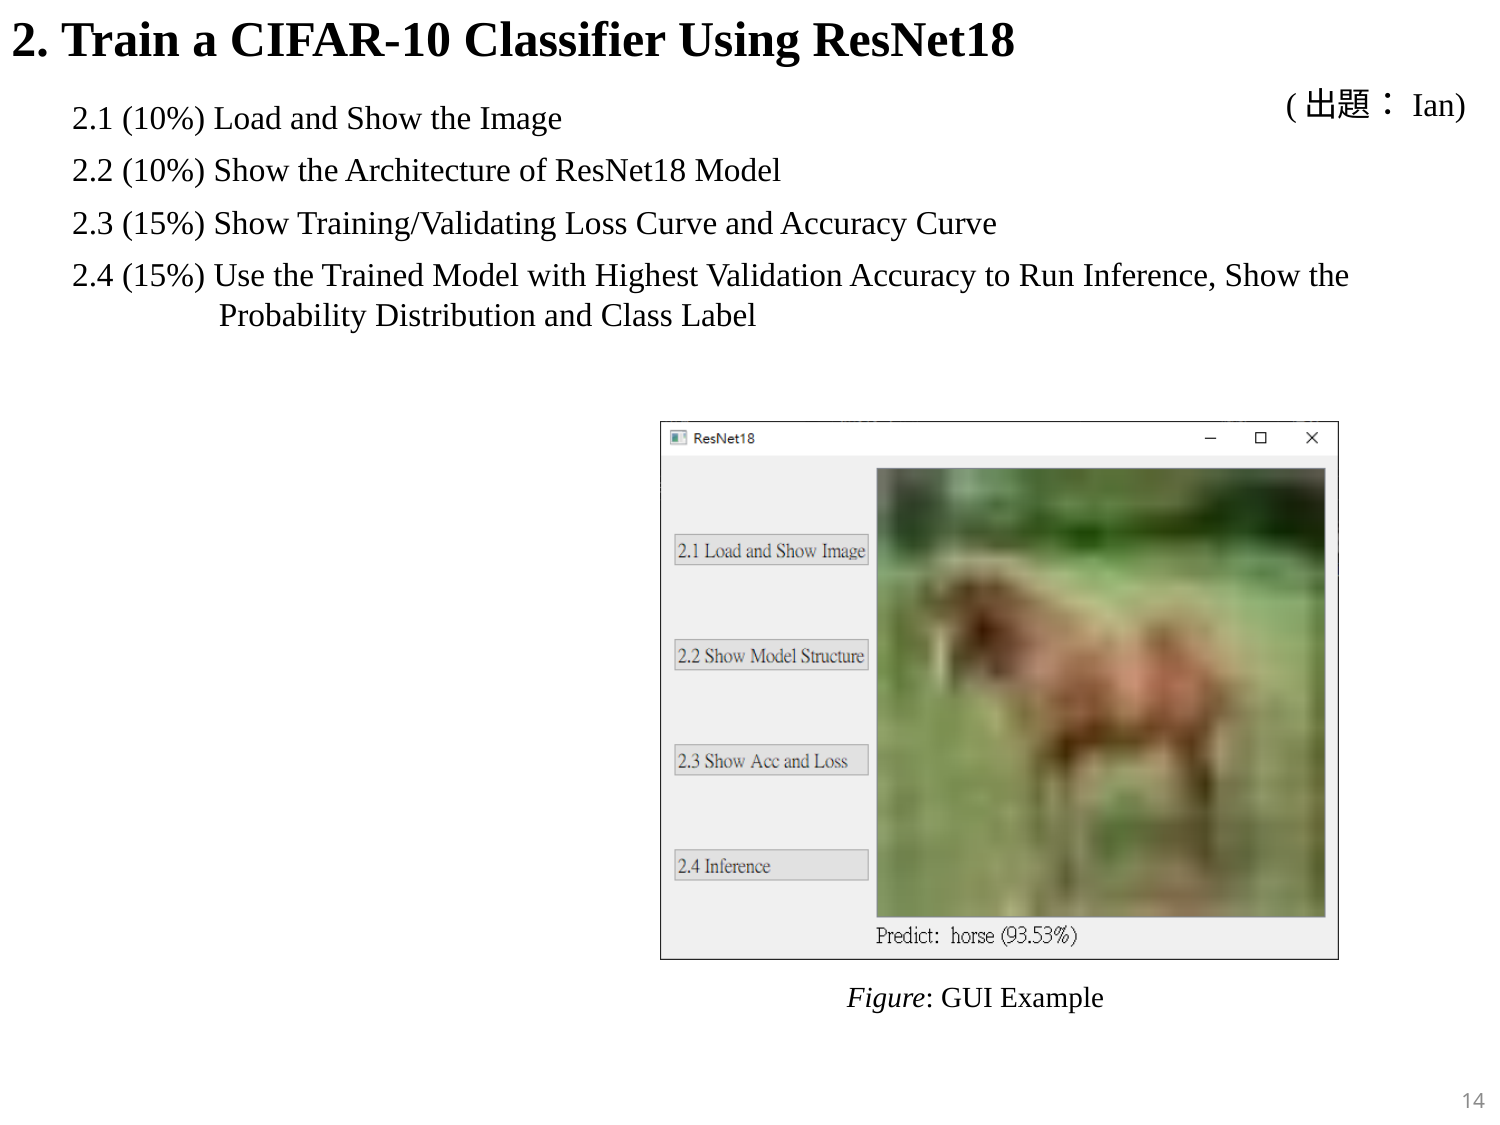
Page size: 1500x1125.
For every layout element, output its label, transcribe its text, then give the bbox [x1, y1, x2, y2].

picture [660, 421, 1339, 960]
slide_number 14 [1162, 1079, 1500, 1125]
text_box 2. Train a CIFAR-10 Classifier Using ResNet18 [0, 0, 1500, 80]
text_box Figure: GUI Example [636, 970, 1316, 1021]
text_box 2.1 (10%) Load and Show the Image 2.2 (10%) Show the Architecture of ResNet18 Model 2.3 (15%) Show Training/Validating Loss Curve and Accuracy Curve 2.4 (15%) Use the Trained Model with Highest Validation Accuracy to Run Inference, Show the Probability Distribution and Class Label [57, 88, 1440, 567]
text_box (出題：Ian) [1271, 80, 1500, 131]
